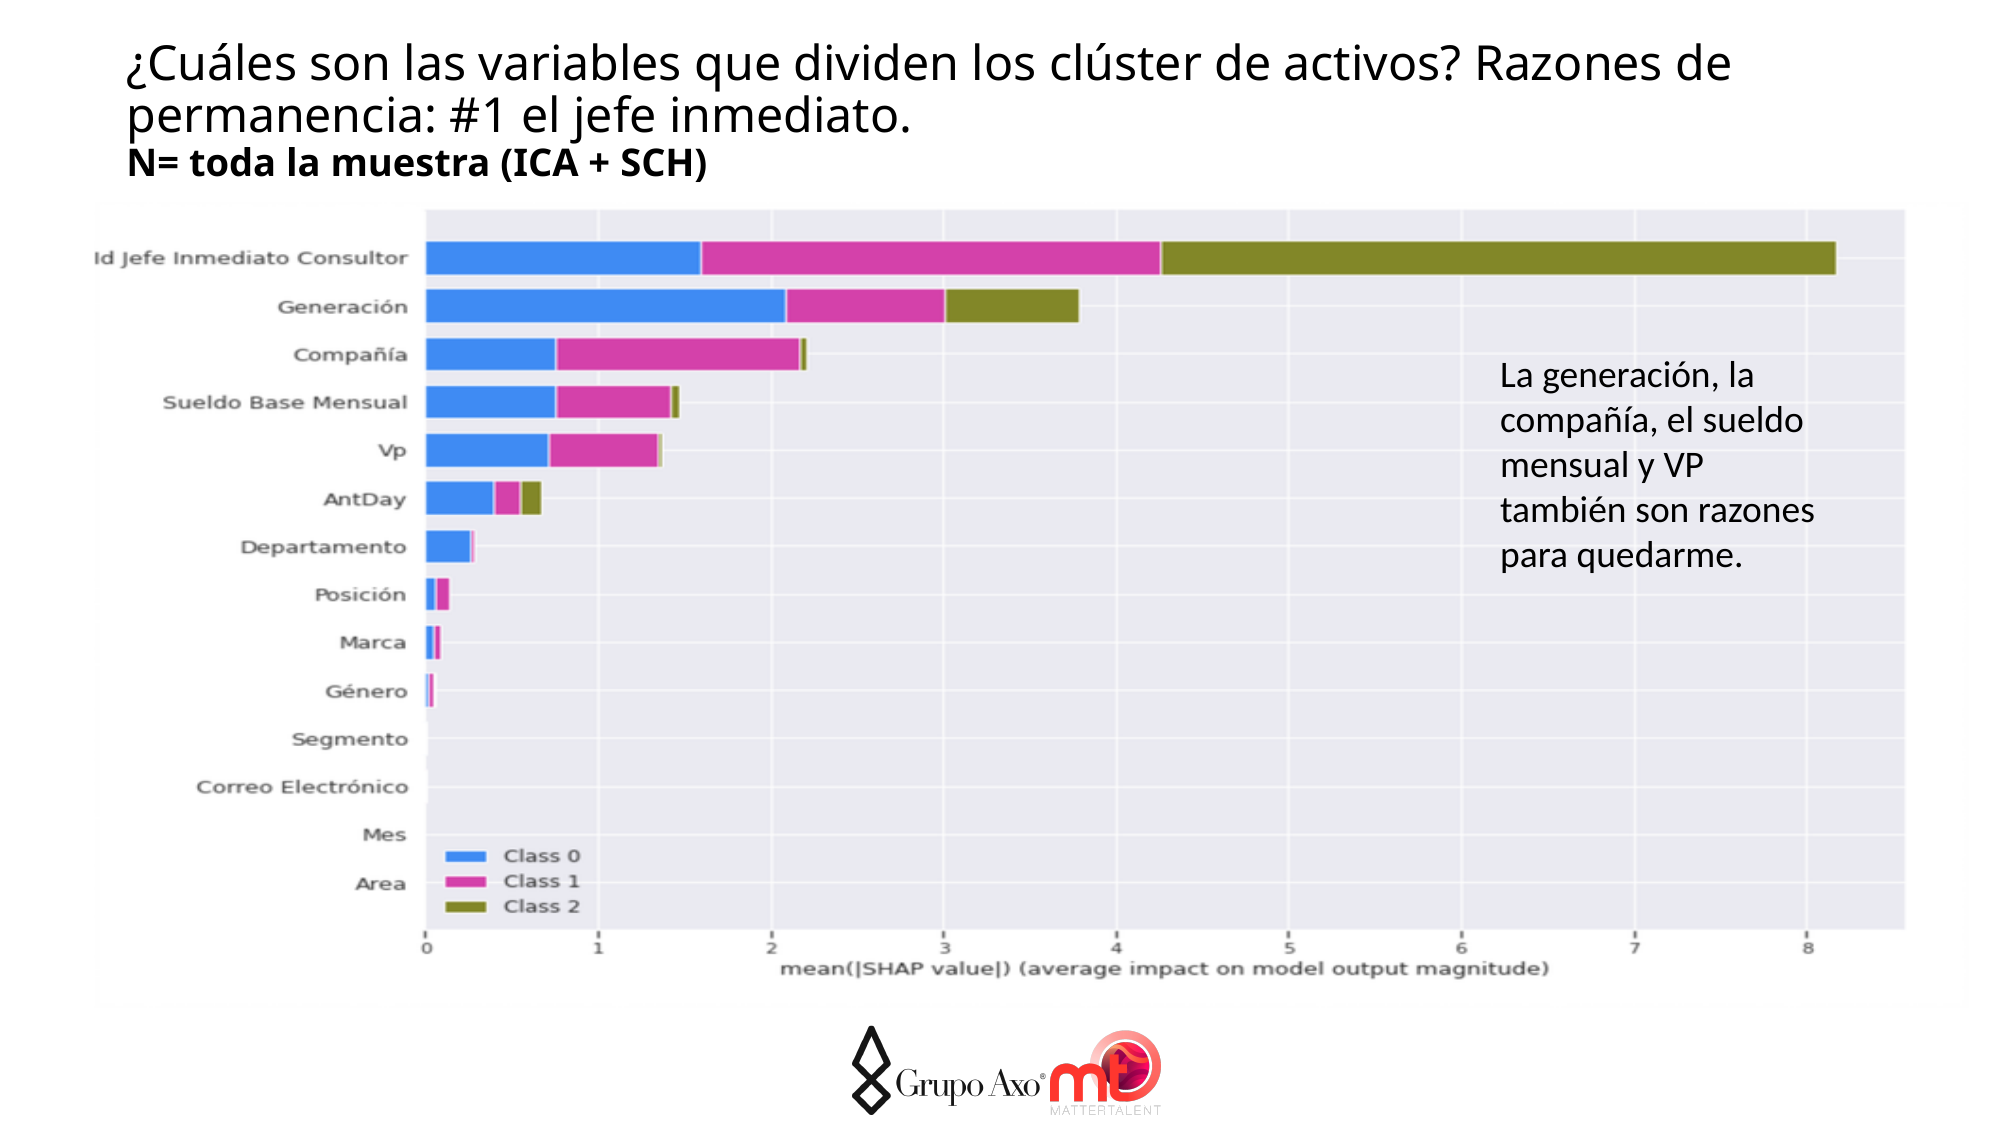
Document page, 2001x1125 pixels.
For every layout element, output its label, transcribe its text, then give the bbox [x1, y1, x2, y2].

title ¿Cuáles son las variables que dividen los clúster de activos? Razones de permanencia: #1 el jefe inmediato. N= toda la muestra (ICA + SCH) [111, 31, 1837, 192]
picture [94, 202, 1969, 1008]
picture [845, 1021, 1176, 1119]
